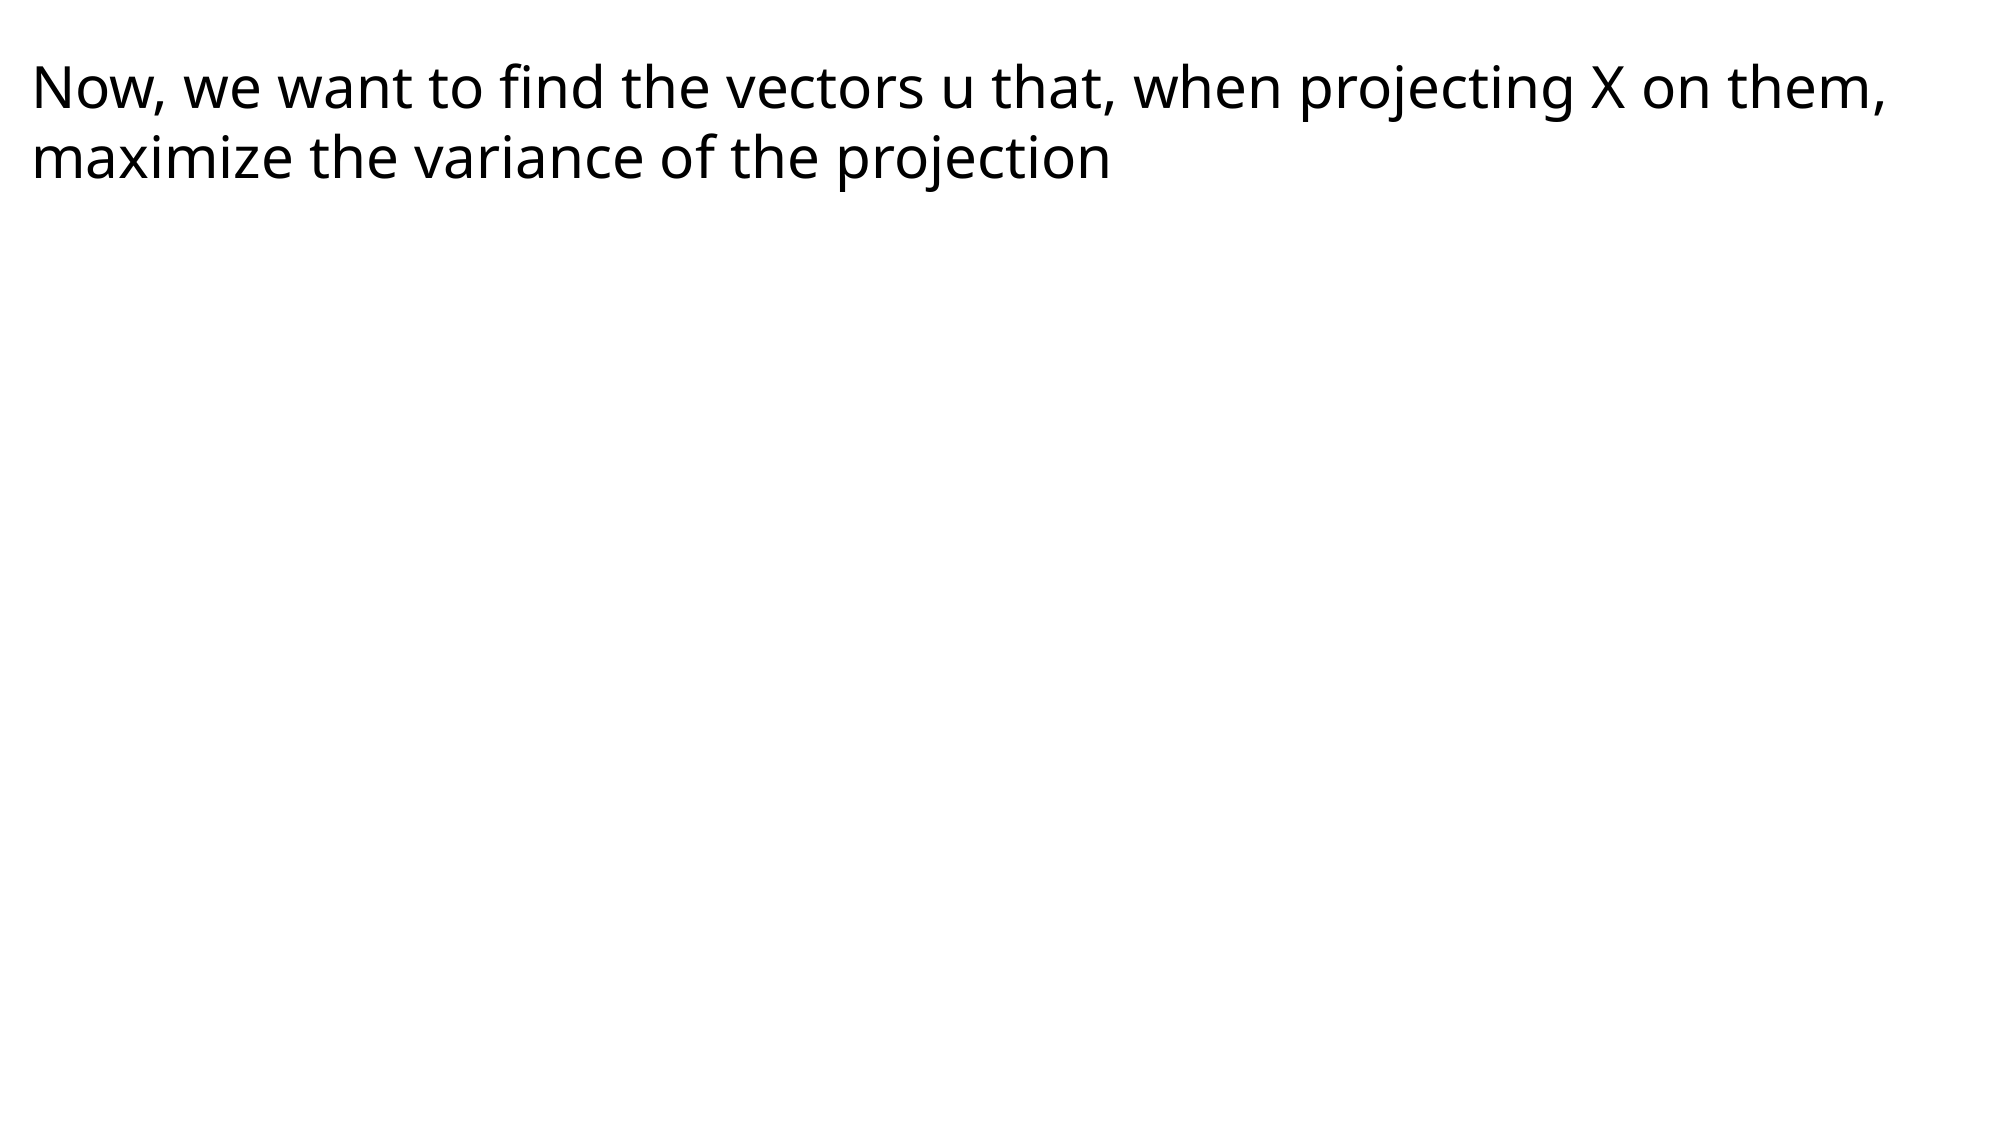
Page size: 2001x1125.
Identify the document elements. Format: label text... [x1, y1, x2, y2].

text_box Now, we want to find the vectors u that, when projecting X on them, maximize the variance of the projection [16, 42, 1903, 198]
